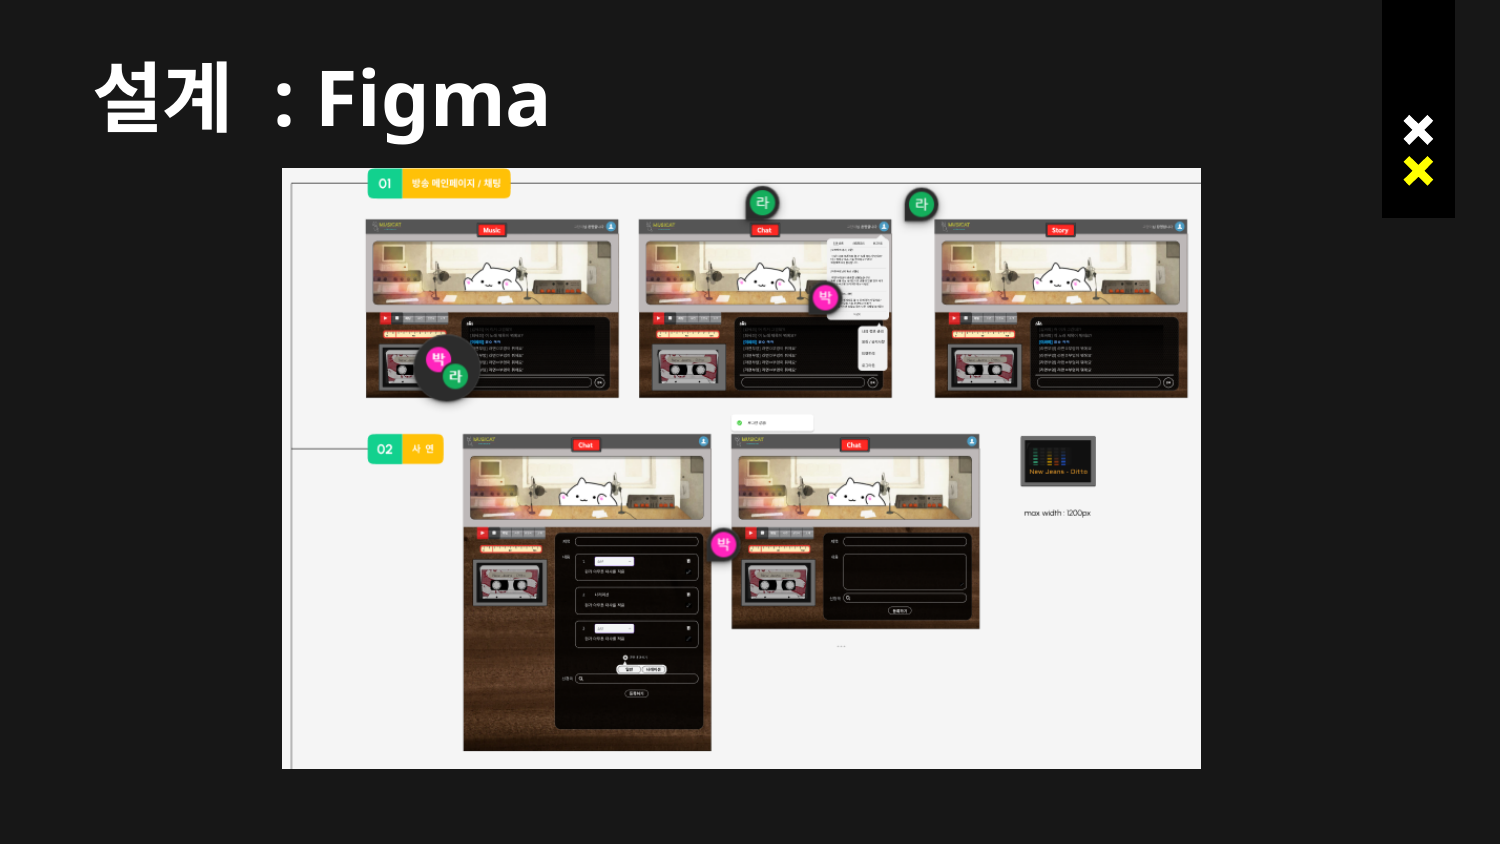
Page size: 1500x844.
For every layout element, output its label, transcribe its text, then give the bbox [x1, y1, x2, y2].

picture [282, 168, 1201, 770]
title 설계 : Figma [77, 34, 1407, 153]
